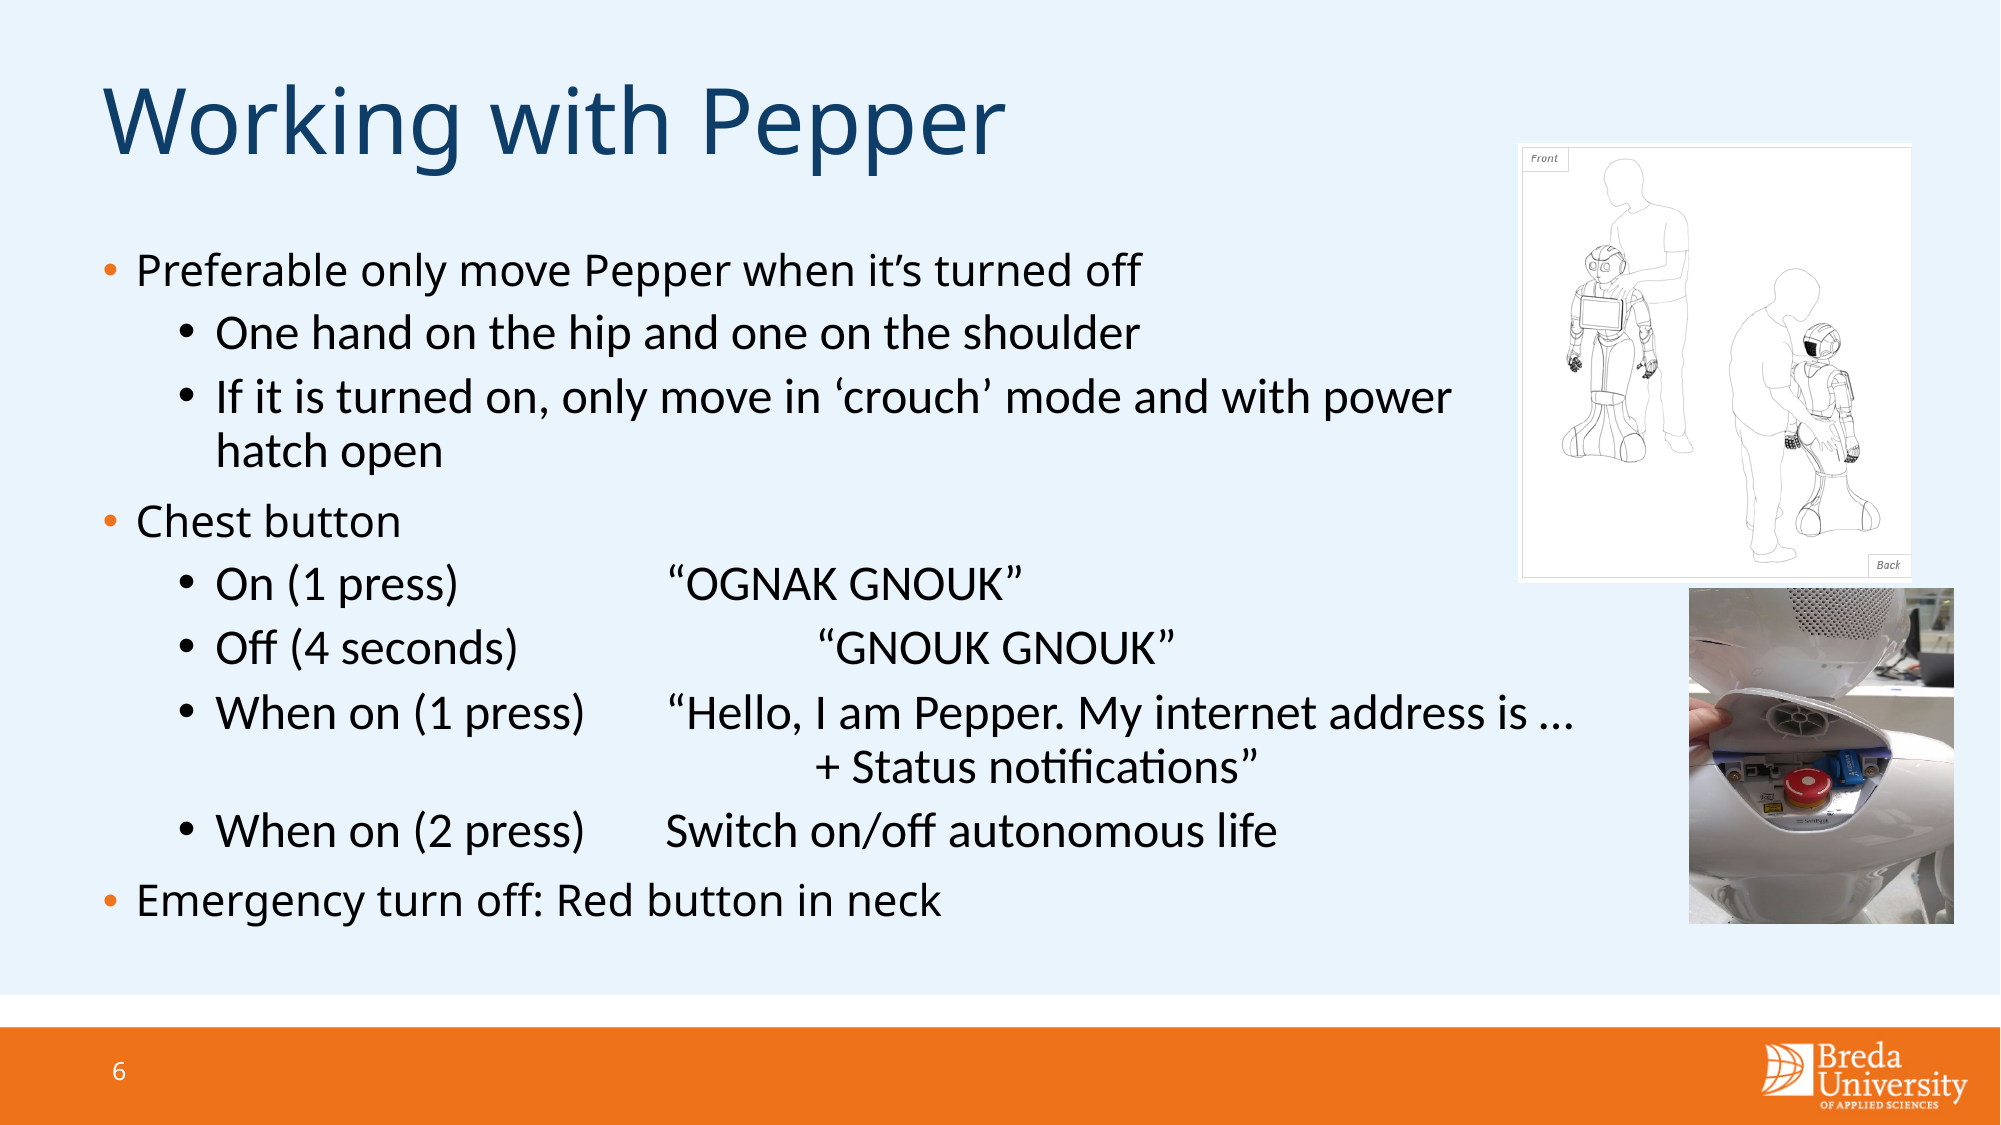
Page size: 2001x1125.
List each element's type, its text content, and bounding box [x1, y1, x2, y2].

title Working with Pepper [88, 67, 1917, 210]
slide_number 6 [97, 1042, 198, 1103]
picture [0, 0, 2001, 1125]
list Preferable only move Pepper when it’s turned off One hand on the hip and one on the shoulder If it is turned on, only move in ‘crouch’ mode and with power hatch open Chest button On (1 press) “OGNAK GNOUK” Off (4 seconds) “GNOUK GNOUK” When on (1 press) “Hello, I am Pepper. My internet address is … + Status notifications” When on (2 press) Switch on/off autonomous life Emergency turn off: Red button in neck [88, 241, 1917, 961]
